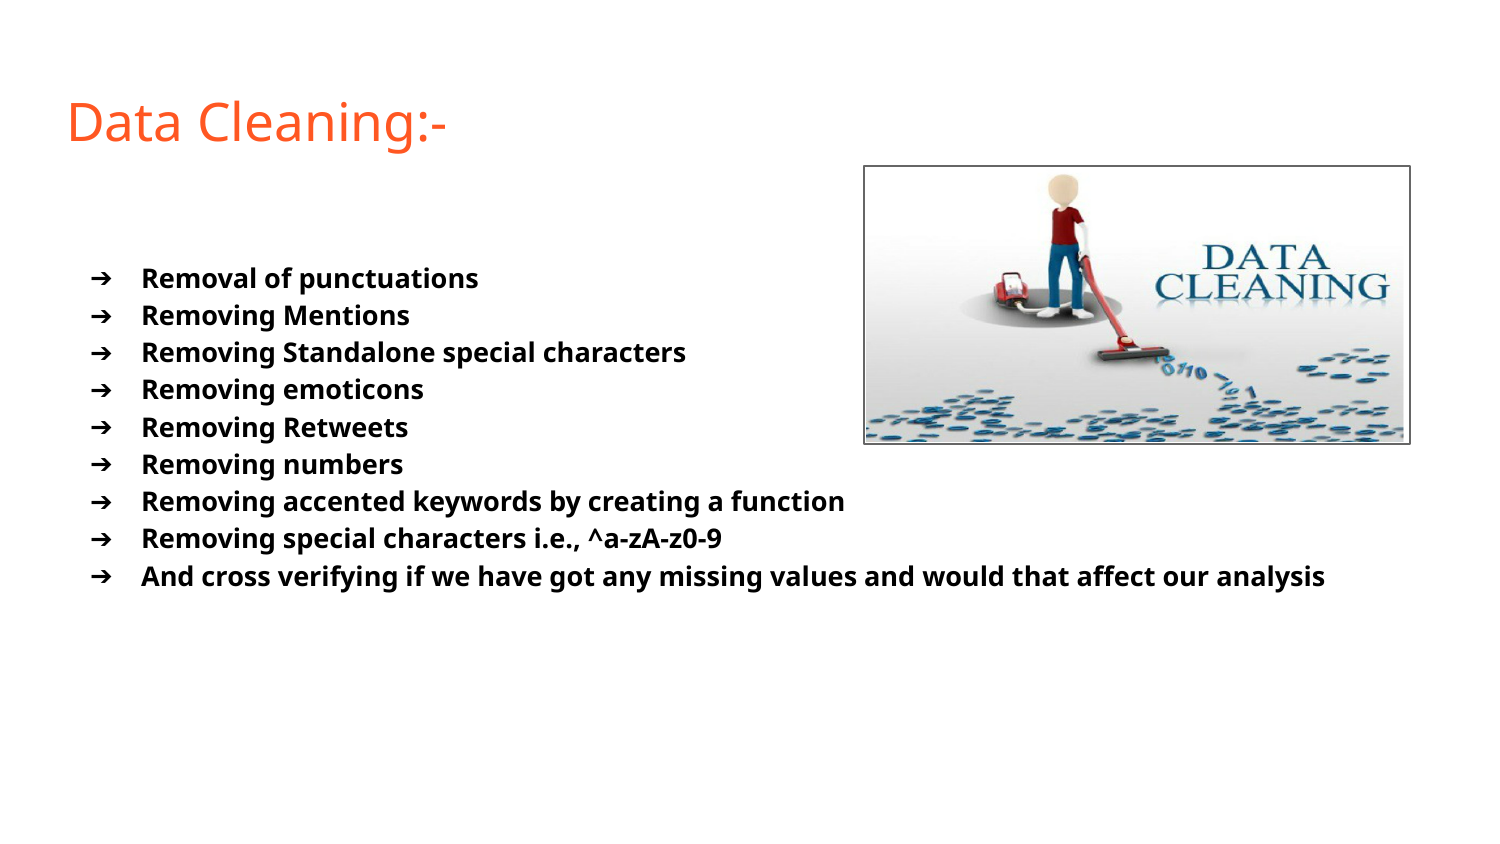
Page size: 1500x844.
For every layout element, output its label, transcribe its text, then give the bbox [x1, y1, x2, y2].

title Data Cleaning:- [51, 72, 1449, 167]
list Removal of punctuations Removing Mentions Removing Standalone special characters Removing emoticons Removing Retweets Removing numbers Removing accented keywords by creating a function Removing special characters i.e., ^a-zA-z0-9 And cross verifying if we have got any missing values and would that affect our analysis [51, 189, 1449, 669]
picture [864, 166, 1410, 444]
